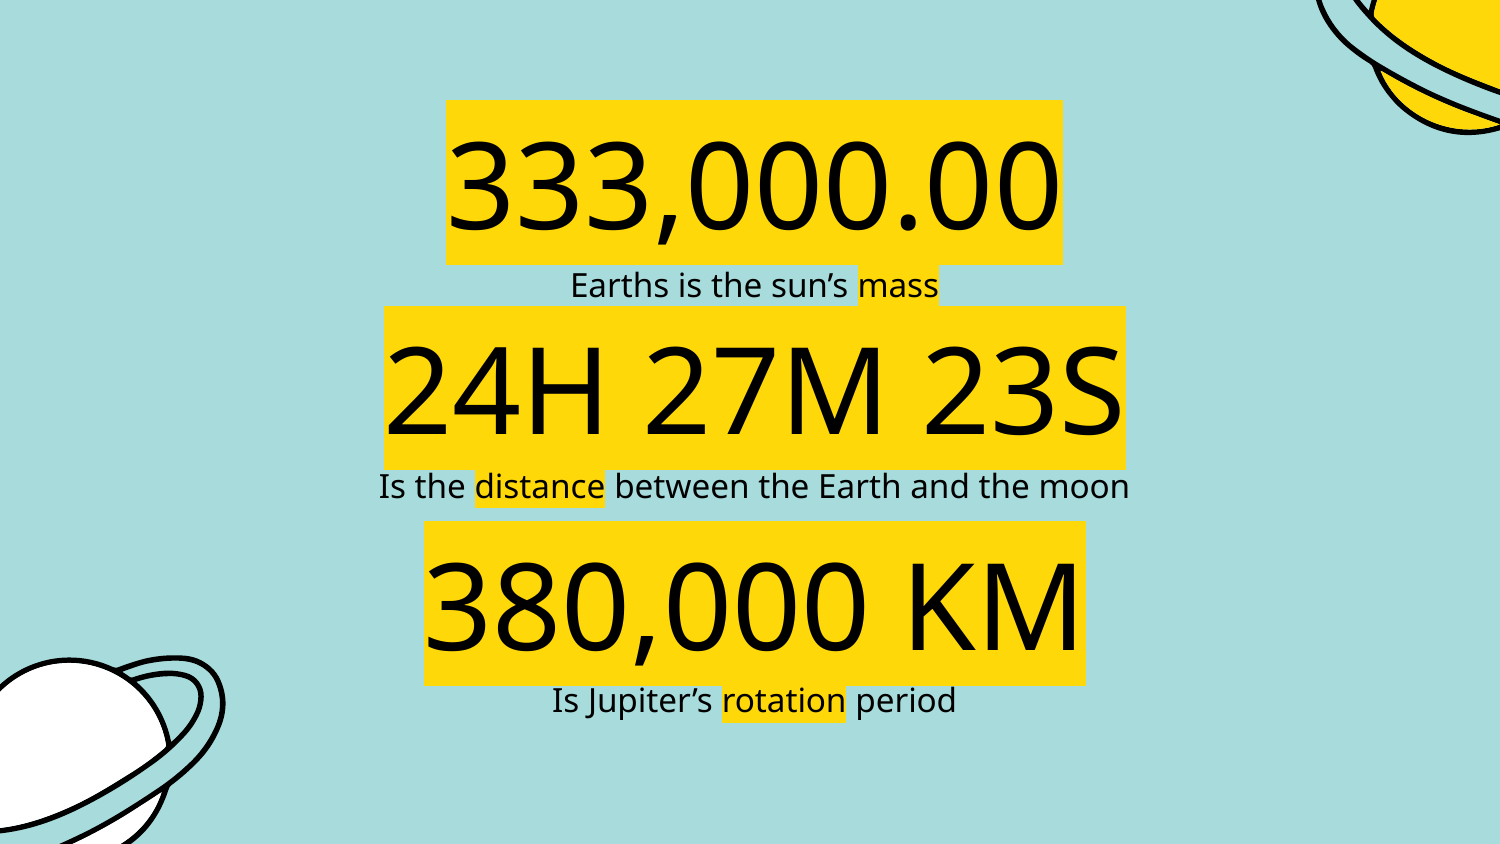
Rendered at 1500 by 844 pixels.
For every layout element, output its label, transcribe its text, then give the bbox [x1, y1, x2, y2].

title 24H 27M 23S [119, 314, 1390, 393]
title 380,000 KM [119, 527, 1390, 609]
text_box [1317, 0, 1500, 145]
subtitle Earths is the sun’s mass [119, 243, 1390, 314]
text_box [0, 655, 228, 844]
title 333,000.00 [119, 93, 1390, 188]
subtitle Is the distance between the Earth and the moon [119, 443, 1390, 527]
subtitle Is Jupiter’s rotation period [232, 658, 1390, 742]
